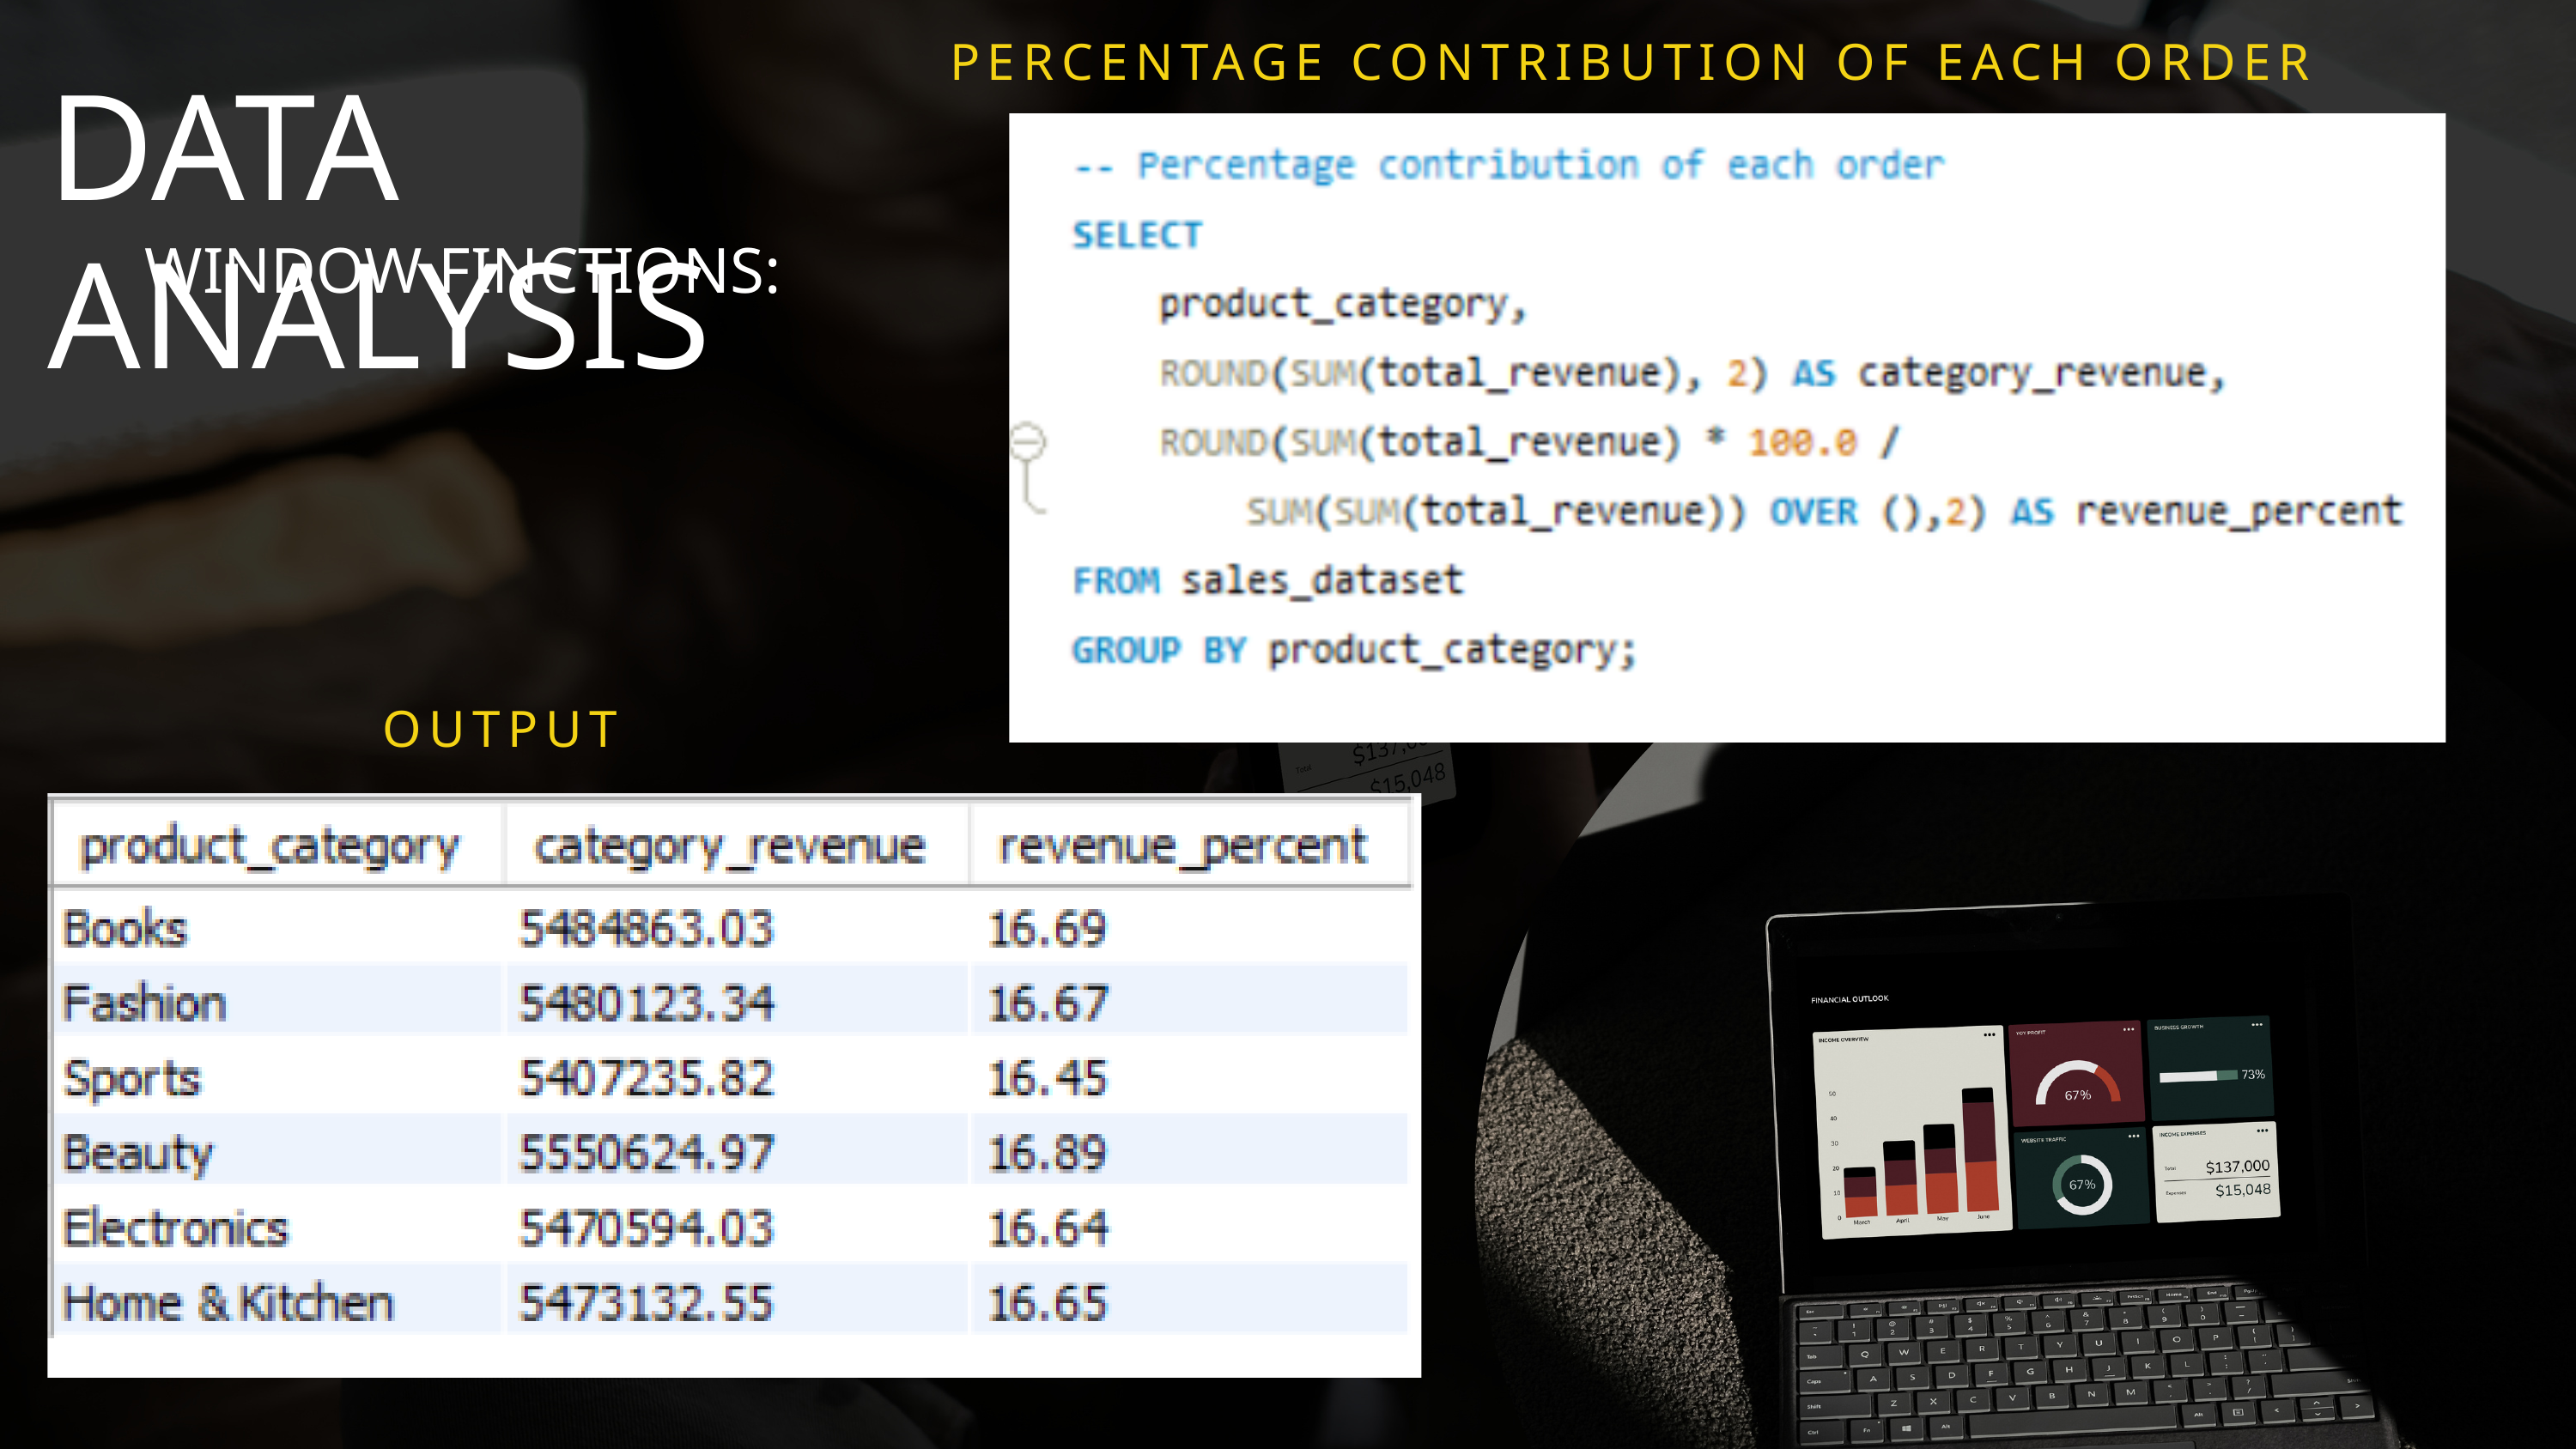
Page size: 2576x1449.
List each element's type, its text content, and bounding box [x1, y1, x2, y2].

text_box OUTPUT [0, 684, 618, 758]
text_box WINDOW FINCTIONS: [144, 233, 988, 306]
text_box PERCENTAGE CONTRIBUTION OF EACH ORDER [566, 17, 2312, 91]
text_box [1474, 548, 2576, 1449]
text_box DATA ANALYSIS [47, 61, 891, 398]
text_box [0, 0, 2576, 1449]
text_box [47, 793, 1422, 1378]
text_box [1009, 113, 2446, 743]
